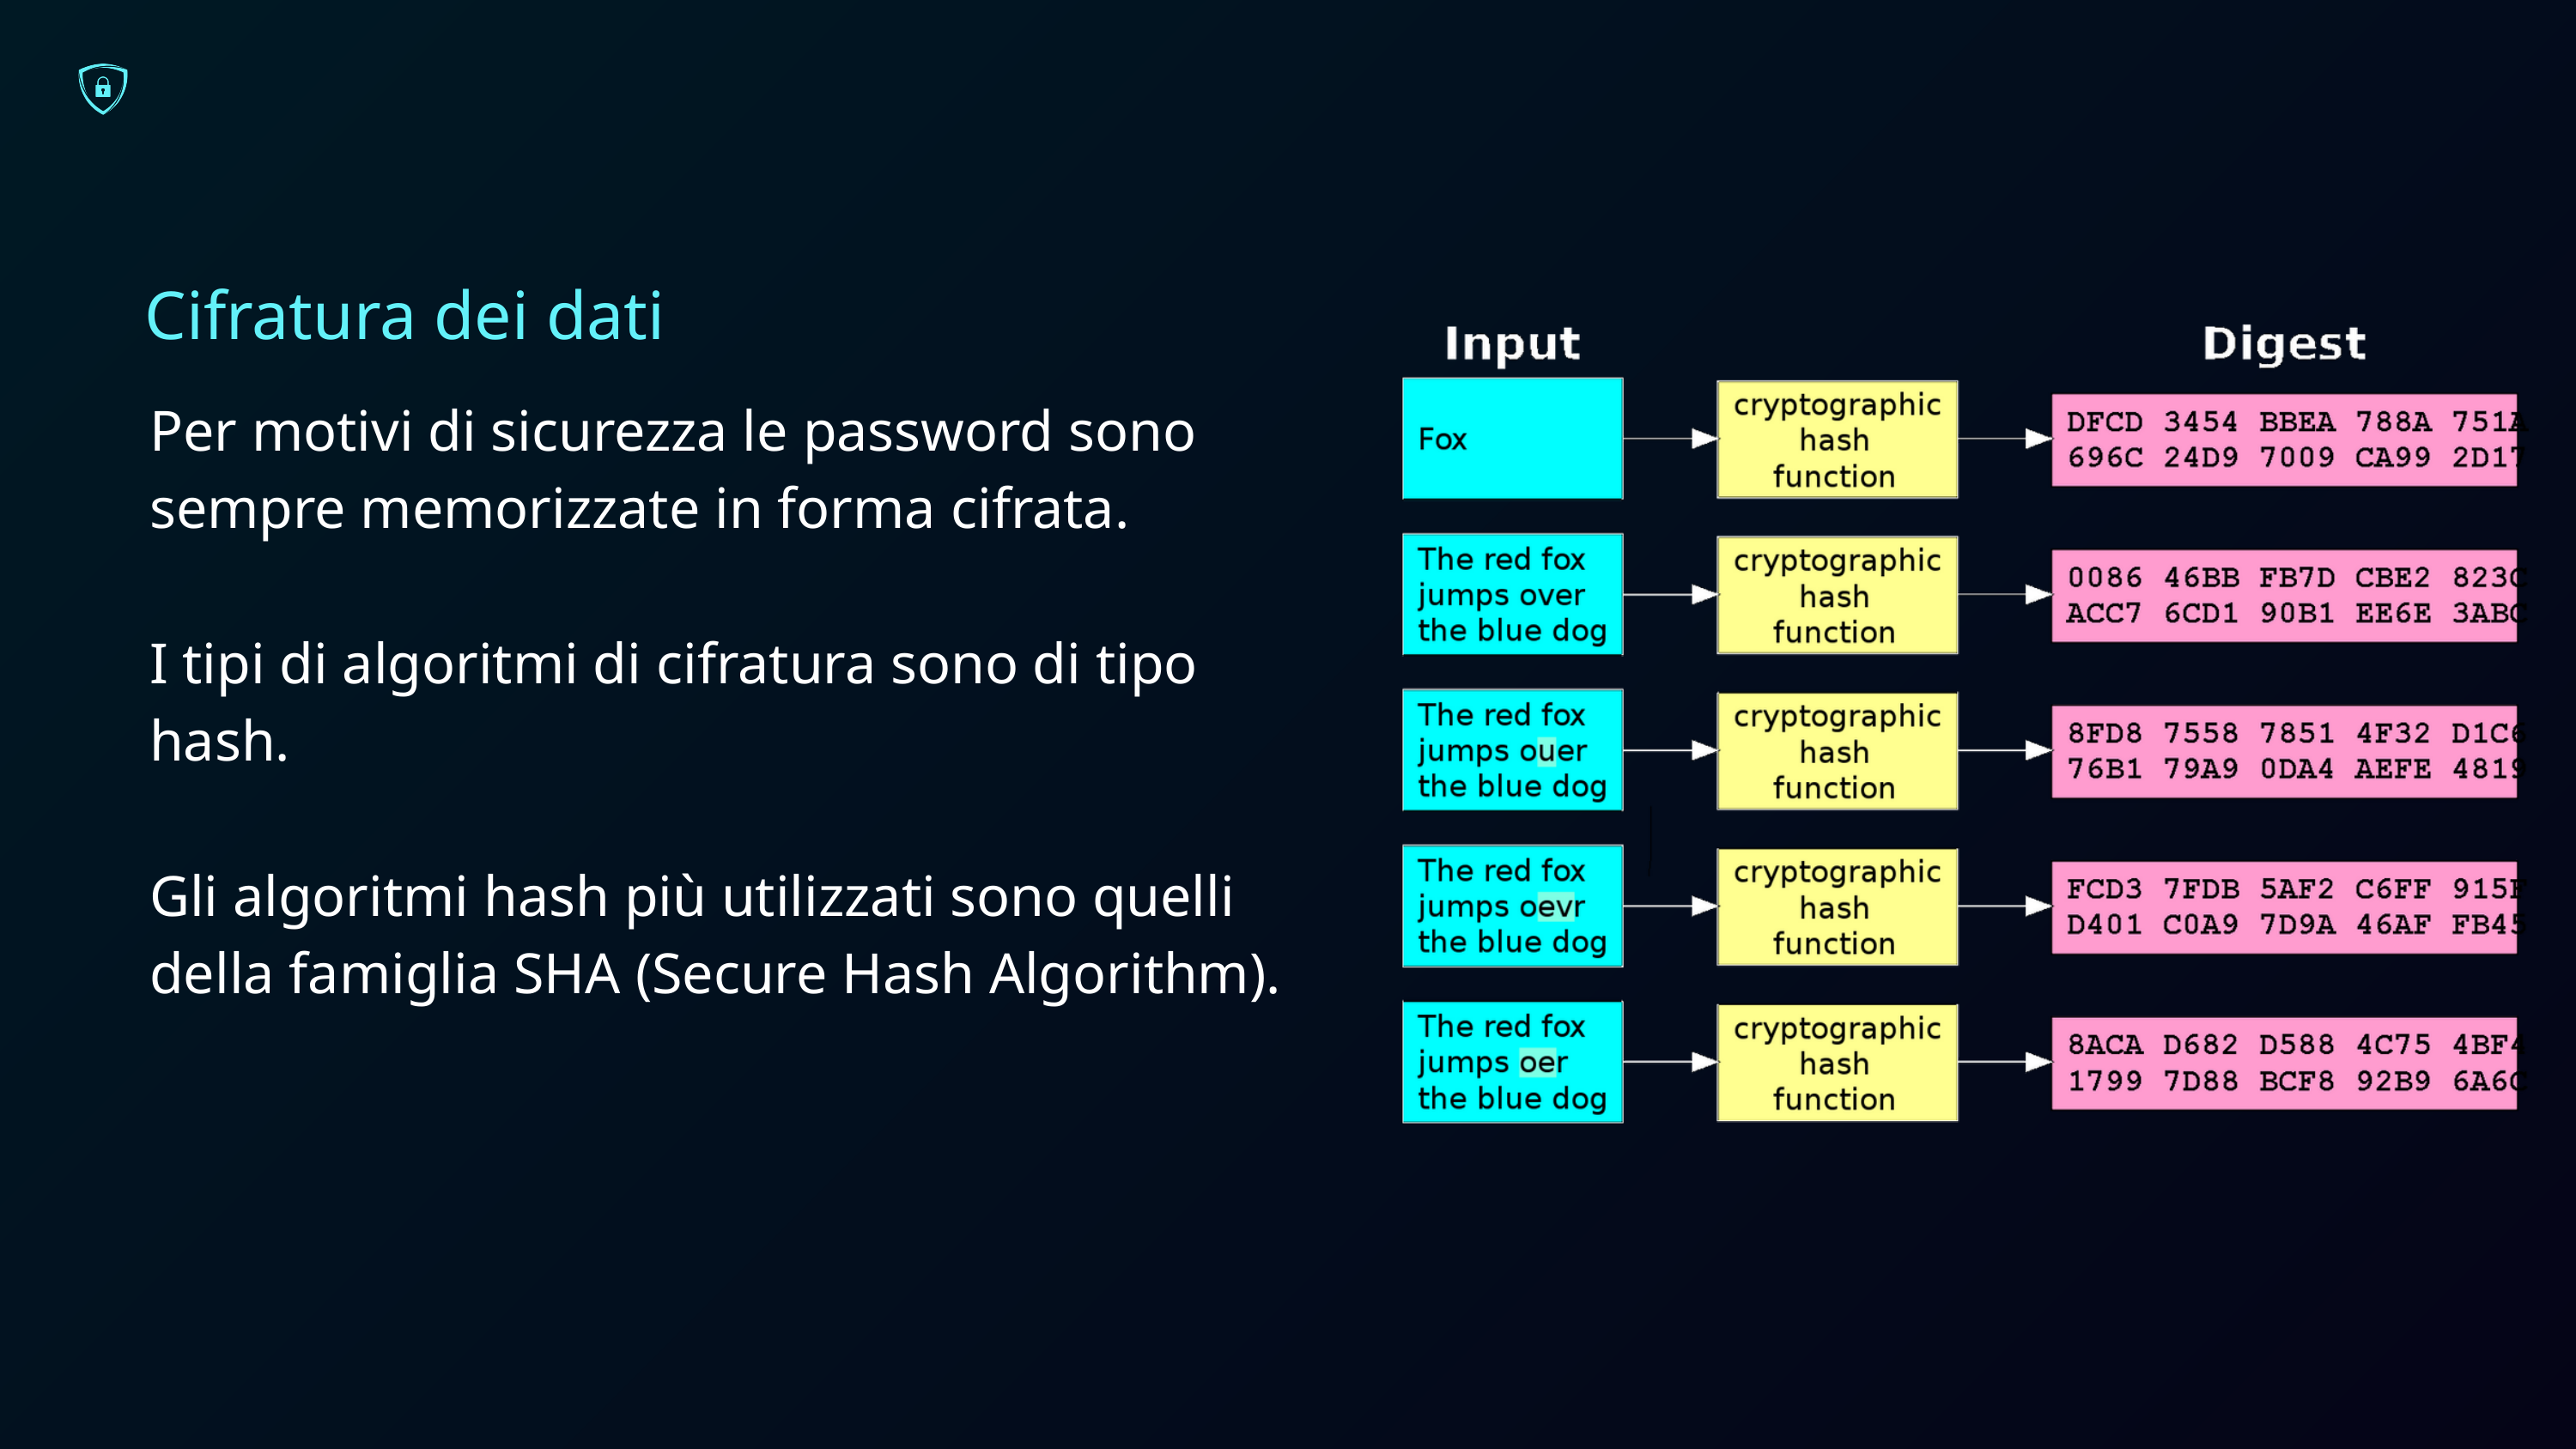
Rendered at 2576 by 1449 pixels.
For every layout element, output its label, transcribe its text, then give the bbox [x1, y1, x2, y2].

text_box [95, 76, 111, 97]
text_box Per motivi di sicurezza le password sono sempre memorizzate in forma cifrata. I tipi di algoritmi di cifratura sono di tipo hash. Gli algoritmi hash più utilizzati sono quelli della famiglia SHA (Secure Hash Algorithm). [149, 384, 1288, 1161]
text_box [1383, 306, 2537, 1142]
text_box Cifratura dei dati [144, 260, 889, 353]
text_box [77, 64, 129, 116]
